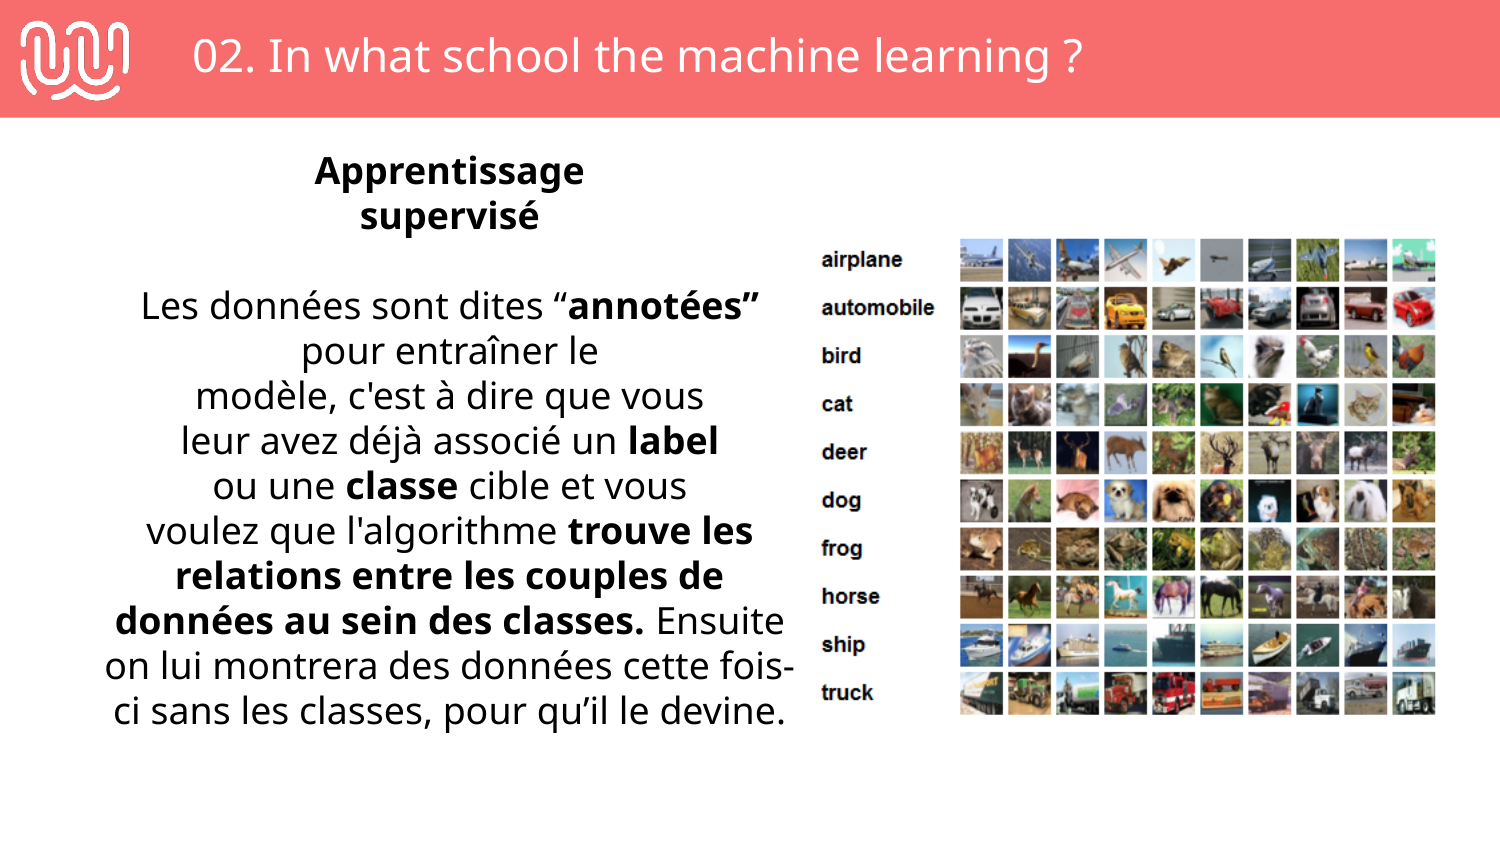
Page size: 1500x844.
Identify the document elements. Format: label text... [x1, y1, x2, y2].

picture [20, 20, 134, 101]
title 02. In what school the machine learning ? [192, 45, 1380, 118]
picture [815, 235, 1451, 727]
text_box Apprentissage supervisé Les données sont dites “annotées” pour entraîner le modèle, c'est à dire que vous leur avez déjà associé un label ou une classe cible et vous voulez que l'algorithme trouve les relations entre les couples de données au sein des classes. Ensuite on lui montrera des données cette fois-ci sans les classes, pour qu’il le devine. [84, 132, 816, 829]
